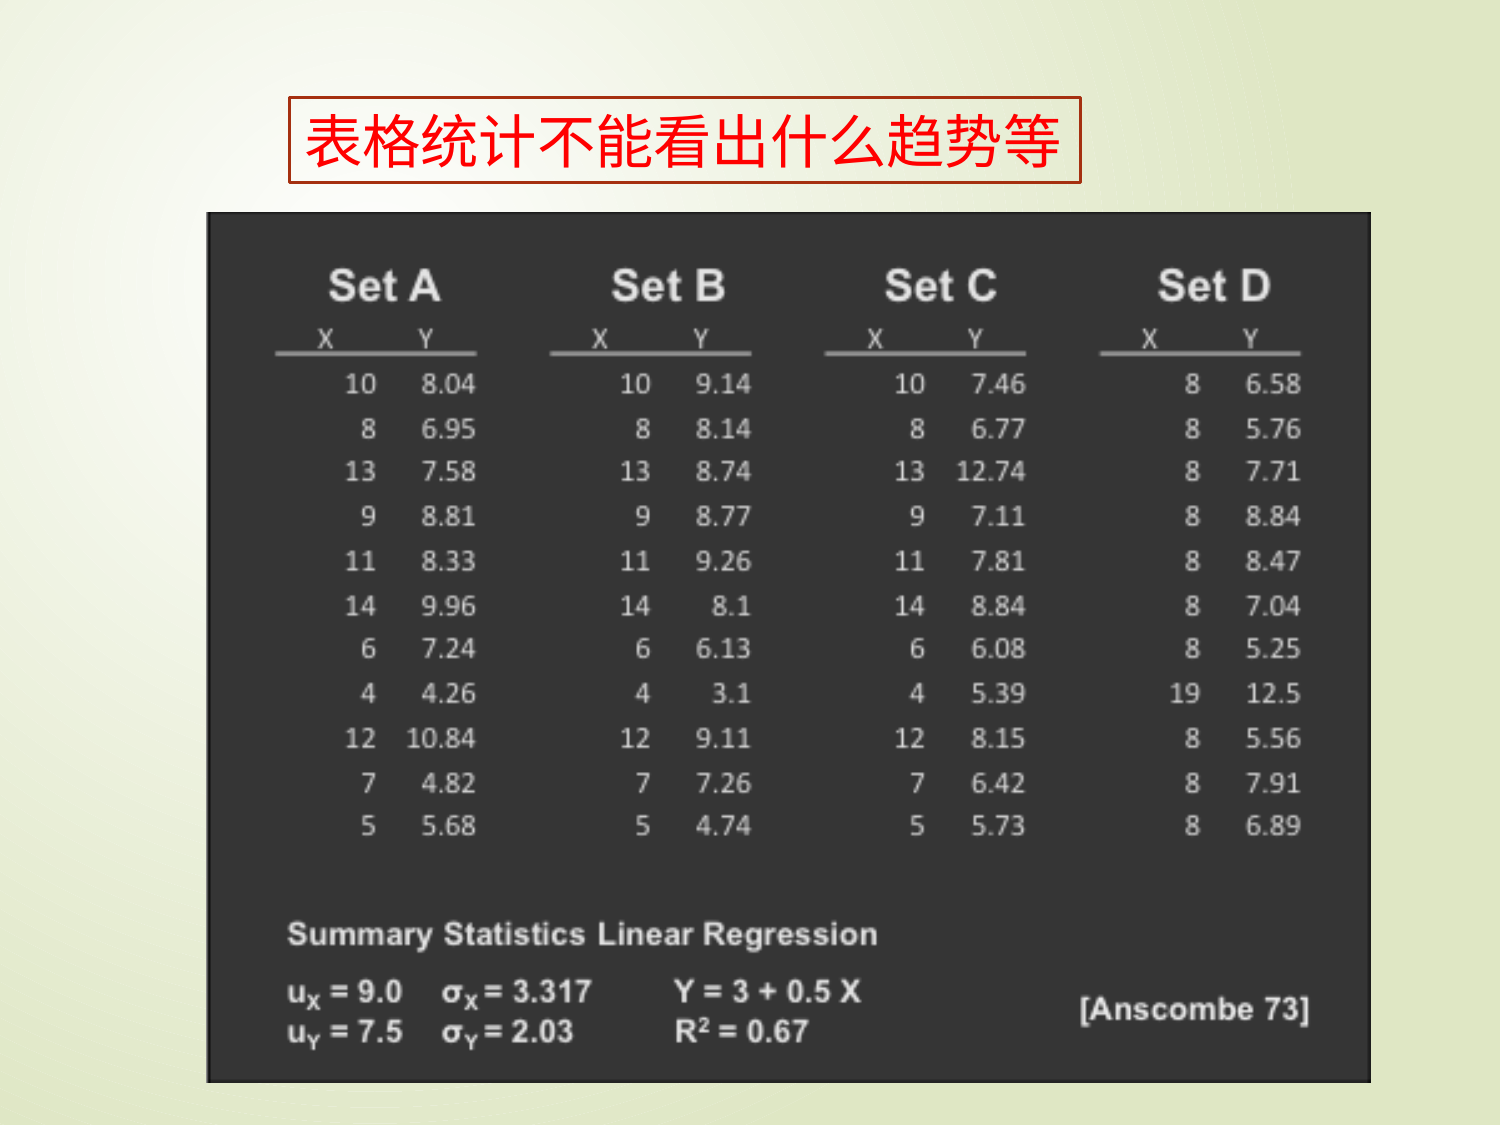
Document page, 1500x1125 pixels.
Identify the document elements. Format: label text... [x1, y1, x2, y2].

picture [206, 212, 1371, 1083]
text_box 表格统计不能看出什么趋势等 [289, 97, 1081, 183]
